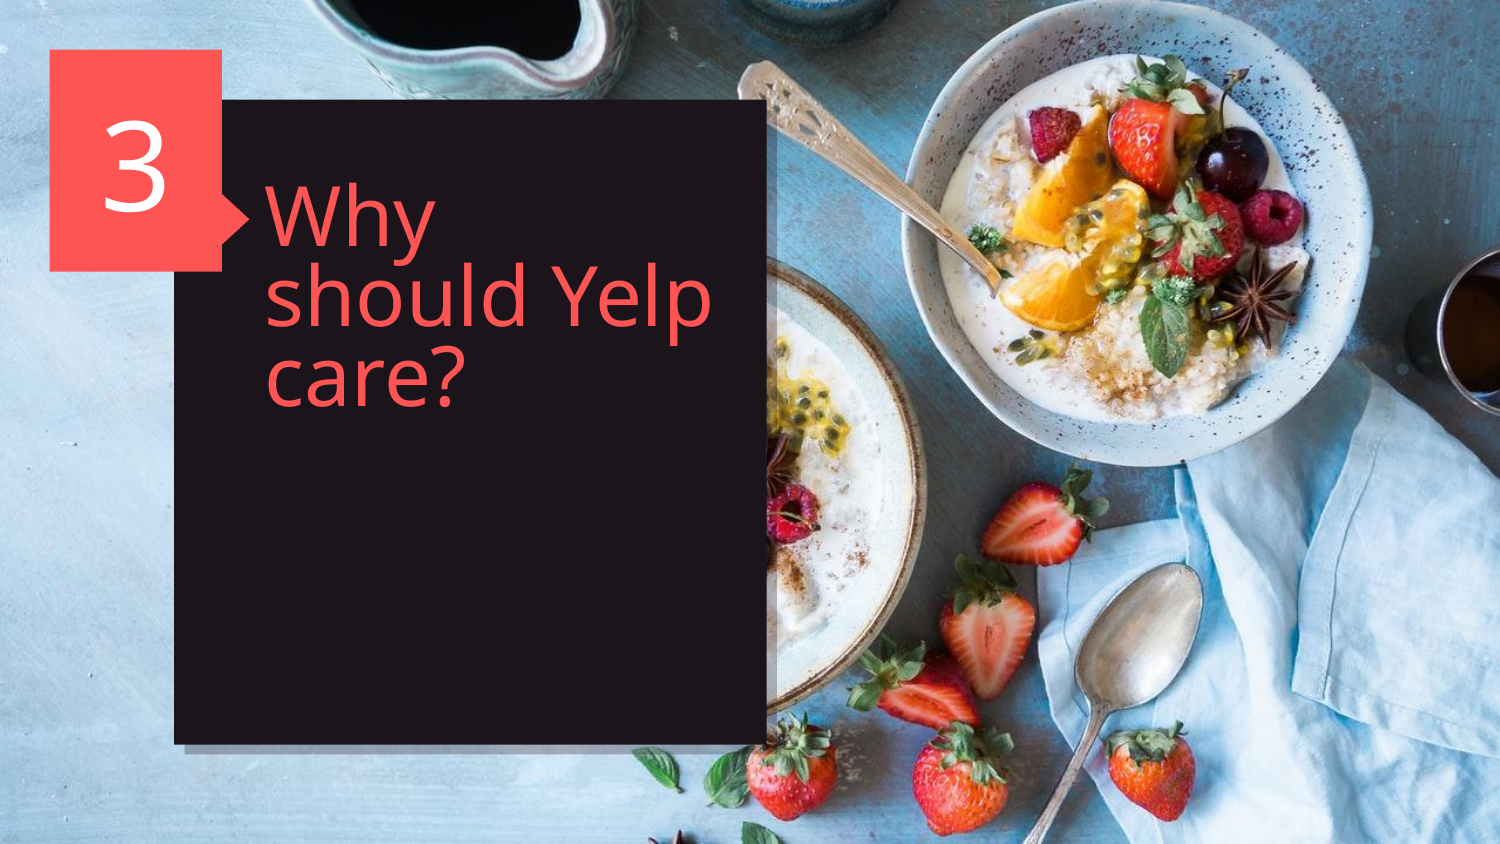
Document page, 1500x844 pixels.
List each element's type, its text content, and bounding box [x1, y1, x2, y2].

picture [0, 0, 1500, 844]
text_box 3 [50, 50, 222, 273]
title Why should Yelp care? [264, 182, 722, 342]
